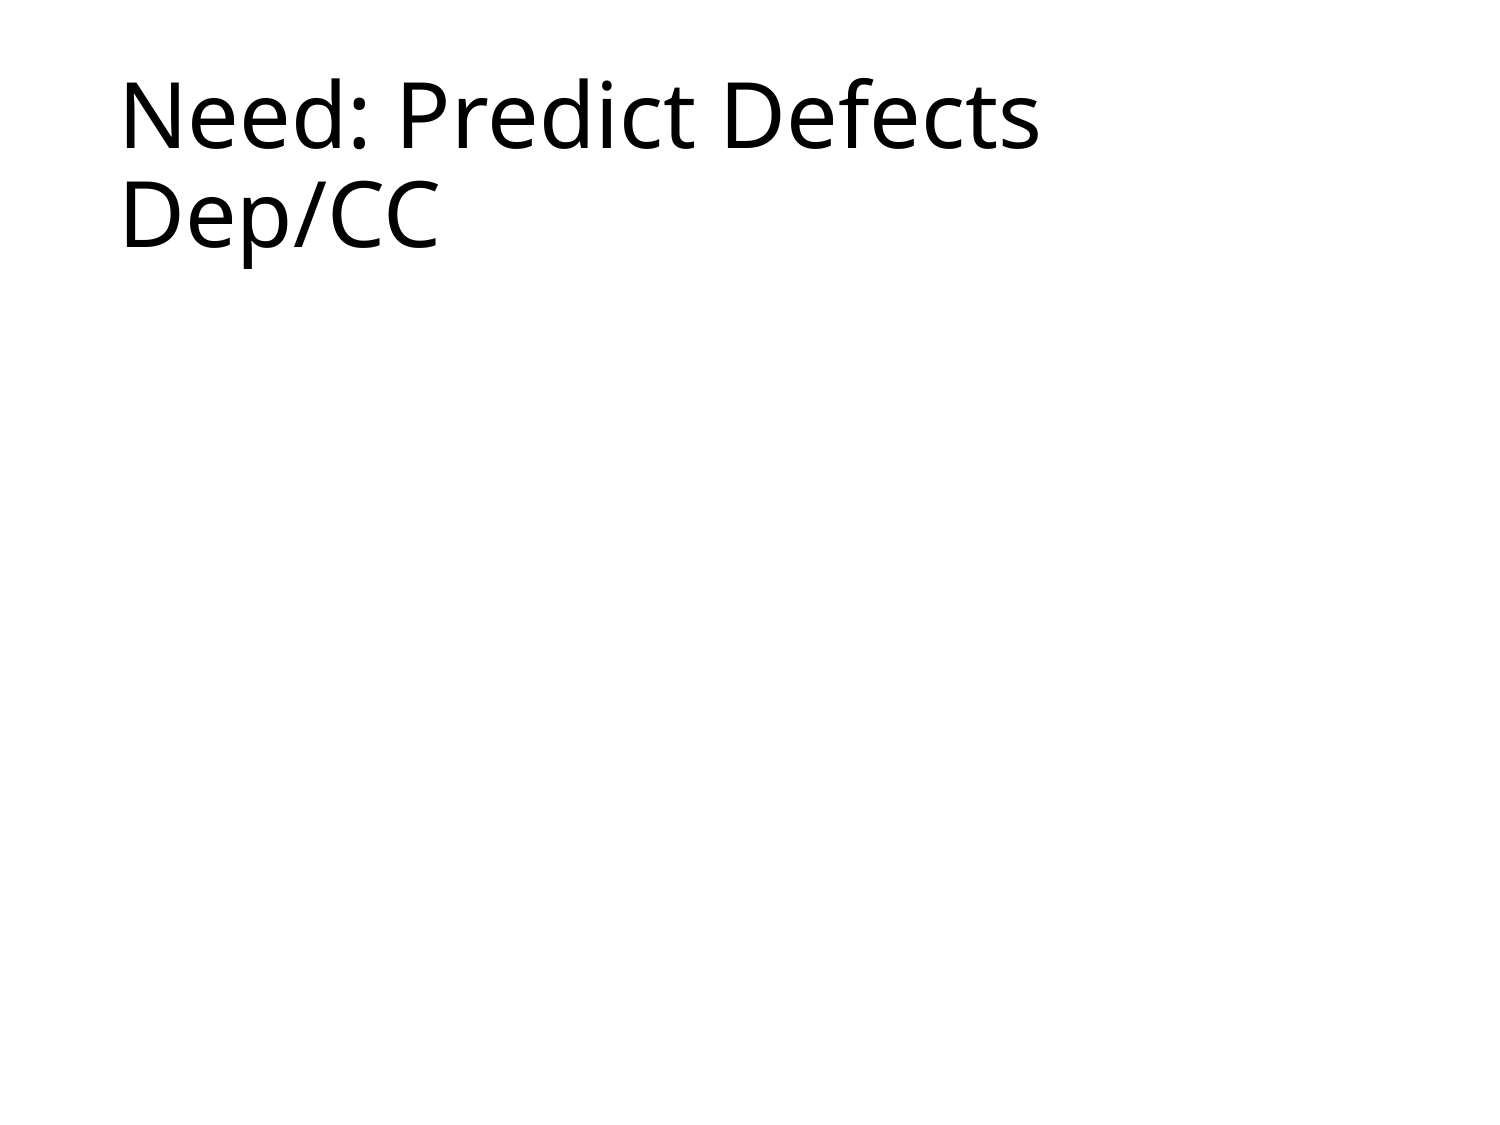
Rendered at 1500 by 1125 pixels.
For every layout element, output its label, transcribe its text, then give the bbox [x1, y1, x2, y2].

title Need: Predict Defects Dep/CC [103, 59, 1397, 278]
